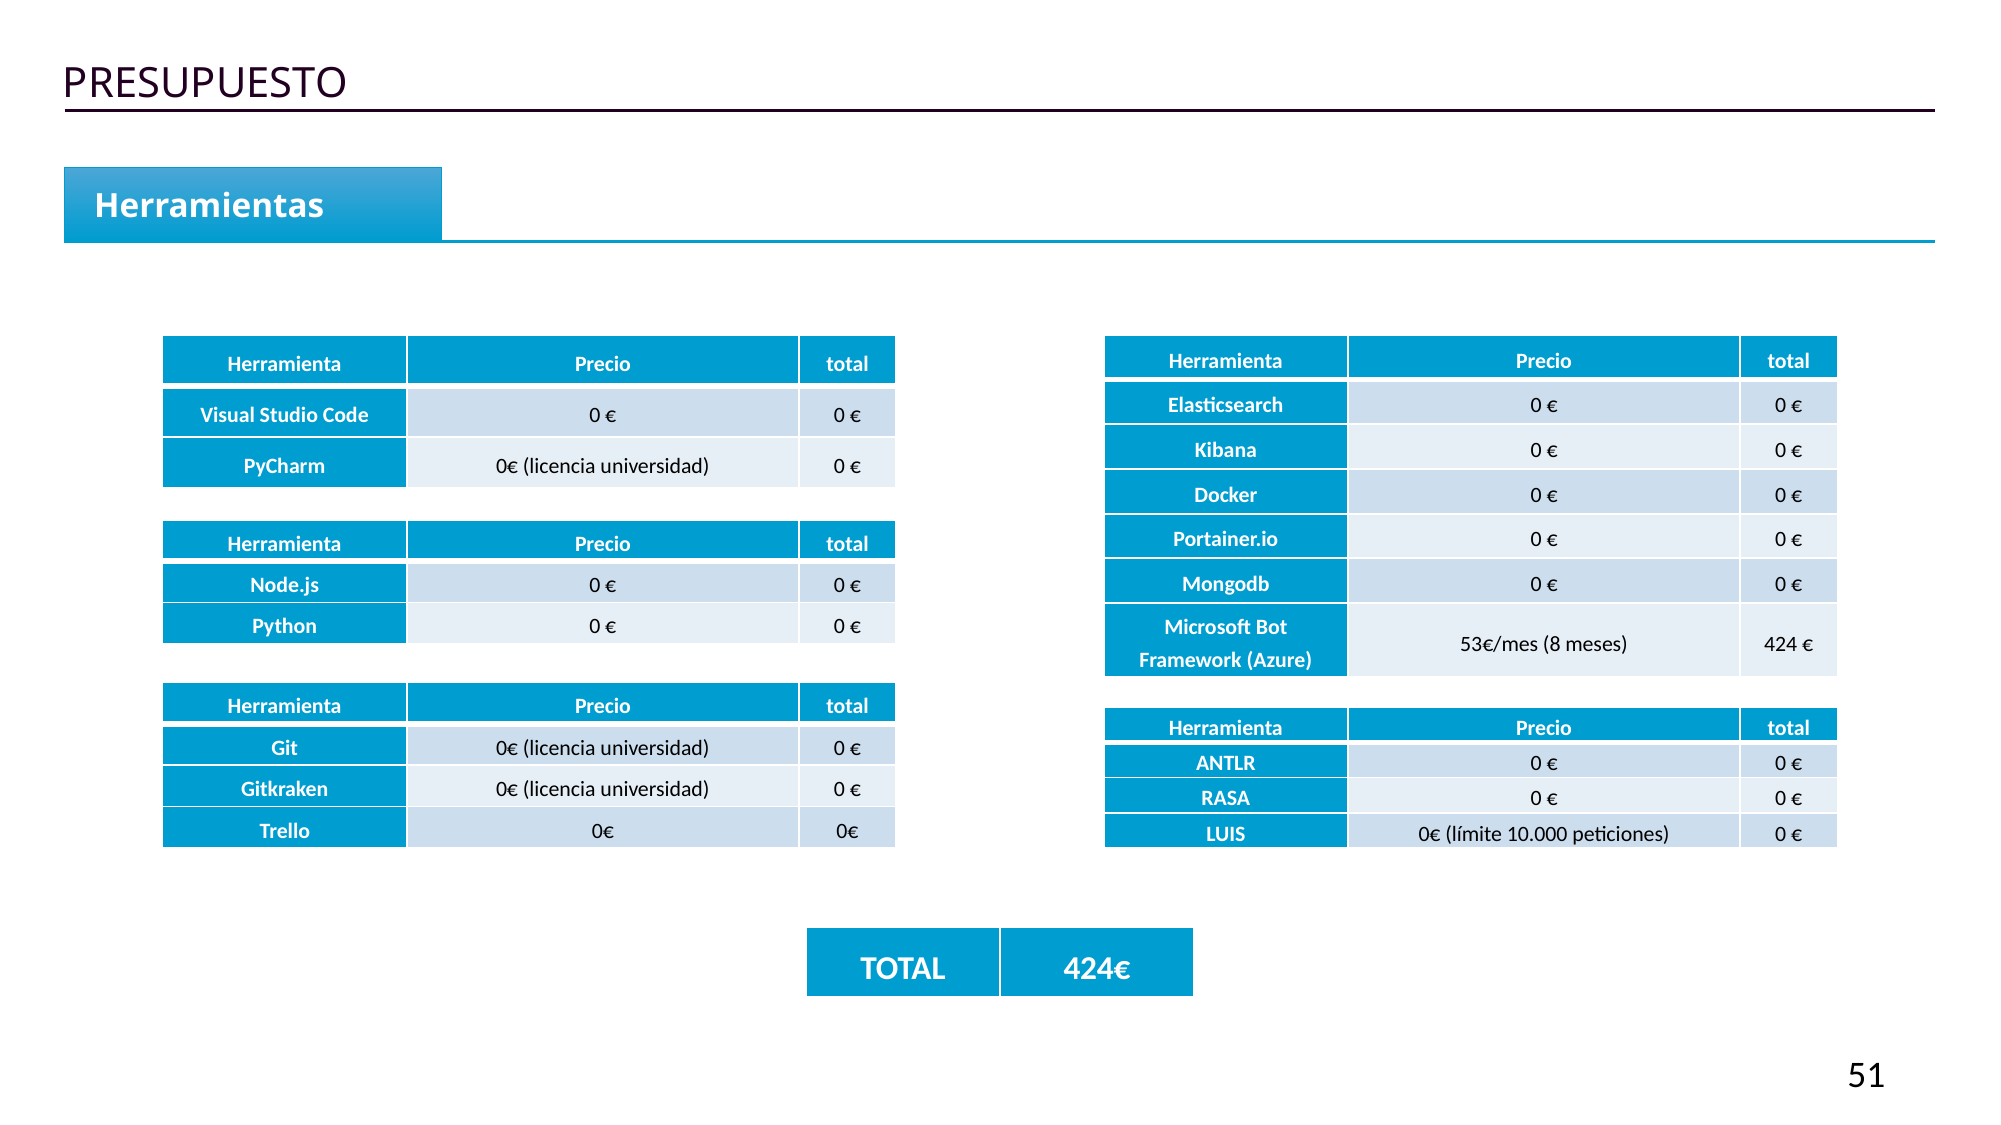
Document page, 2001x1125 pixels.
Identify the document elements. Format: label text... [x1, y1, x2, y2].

table_header total [1741, 336, 1837, 377]
table_header Herramienta [163, 683, 406, 721]
table_header total [800, 683, 895, 721]
table_header Herramienta [1105, 336, 1347, 377]
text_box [64, 167, 1936, 242]
table_cell 0 € [1741, 745, 1837, 777]
table_cell 0 € [1741, 778, 1837, 812]
table_cell 0 € [408, 389, 798, 436]
table_cell 0€ (licencia universidad) [408, 727, 798, 764]
table_cell 0 € [800, 438, 895, 487]
table_cell 0 € [1741, 559, 1837, 602]
table_cell 0 € [1349, 515, 1739, 557]
table_header total [800, 336, 895, 383]
table_cell 0 € [800, 727, 895, 764]
table_cell 0 € [1349, 425, 1739, 468]
table_cell Trello [163, 807, 406, 847]
table_header TOTAL [807, 928, 999, 996]
table_cell Mongodb [1105, 559, 1347, 602]
table_cell Python [163, 603, 406, 643]
table_header total [800, 521, 895, 558]
table_cell PyCharm [163, 438, 406, 487]
table_cell 0€ [408, 807, 798, 847]
table_cell 0 € [1741, 814, 1837, 847]
table_cell ANTLR [1105, 745, 1347, 777]
table_header Precio [408, 521, 798, 558]
table_cell 0 € [1349, 778, 1739, 812]
table_header Precio [408, 336, 798, 383]
table_cell Git [163, 727, 406, 764]
table_header Precio [408, 683, 798, 721]
table_cell 0 € [1741, 515, 1837, 557]
table_cell Kibana [1105, 425, 1347, 468]
table_header 424€ [1001, 928, 1193, 996]
table_cell 0 € [1349, 745, 1739, 777]
list PRESUPUESTO [47, 54, 1953, 117]
table_cell 0 € [1349, 382, 1739, 423]
table_header total [1741, 708, 1837, 740]
table_header Herramienta [163, 521, 406, 558]
table_cell 0 € [800, 389, 895, 436]
table_cell Elasticsearch [1105, 382, 1347, 423]
table_cell 0 € [408, 564, 798, 602]
table_cell Gitkraken [163, 766, 406, 806]
slide_number 51 [1433, 1042, 1900, 1103]
table_cell 0 € [408, 603, 798, 643]
table_cell 0 € [1349, 470, 1739, 513]
table_header Precio [1349, 336, 1739, 377]
table_cell 0€ (licencia universidad) [408, 438, 798, 487]
table_cell Portainer.io [1105, 515, 1347, 557]
table_cell 0€ (licencia universidad) [408, 766, 798, 806]
table_cell 0 € [1741, 470, 1837, 513]
table_cell 424 € [1741, 604, 1837, 676]
table_cell 0 € [1349, 559, 1739, 602]
table_cell 0€ [800, 807, 895, 847]
table_cell Visual Studio Code [163, 389, 406, 436]
table_cell Docker [1105, 470, 1347, 513]
table_cell 0 € [800, 603, 895, 643]
table_cell RASA [1105, 778, 1347, 812]
table_cell 0 € [1741, 425, 1837, 468]
table_cell 0 € [800, 564, 895, 602]
table_header Precio [1349, 708, 1739, 740]
table_cell Node.js [163, 564, 406, 602]
table_cell Microsoft Bot Framework (Azure) [1105, 604, 1347, 676]
table_cell 0 € [800, 766, 895, 806]
table_header Herramienta [1105, 708, 1347, 740]
table_cell 0€ (límite 10.000 peticiones) [1349, 814, 1739, 847]
table_cell 53€/mes (8 meses) [1349, 604, 1739, 676]
table_cell 0 € [1741, 382, 1837, 423]
table_cell LUIS [1105, 814, 1347, 847]
table_header Herramienta [163, 336, 406, 383]
